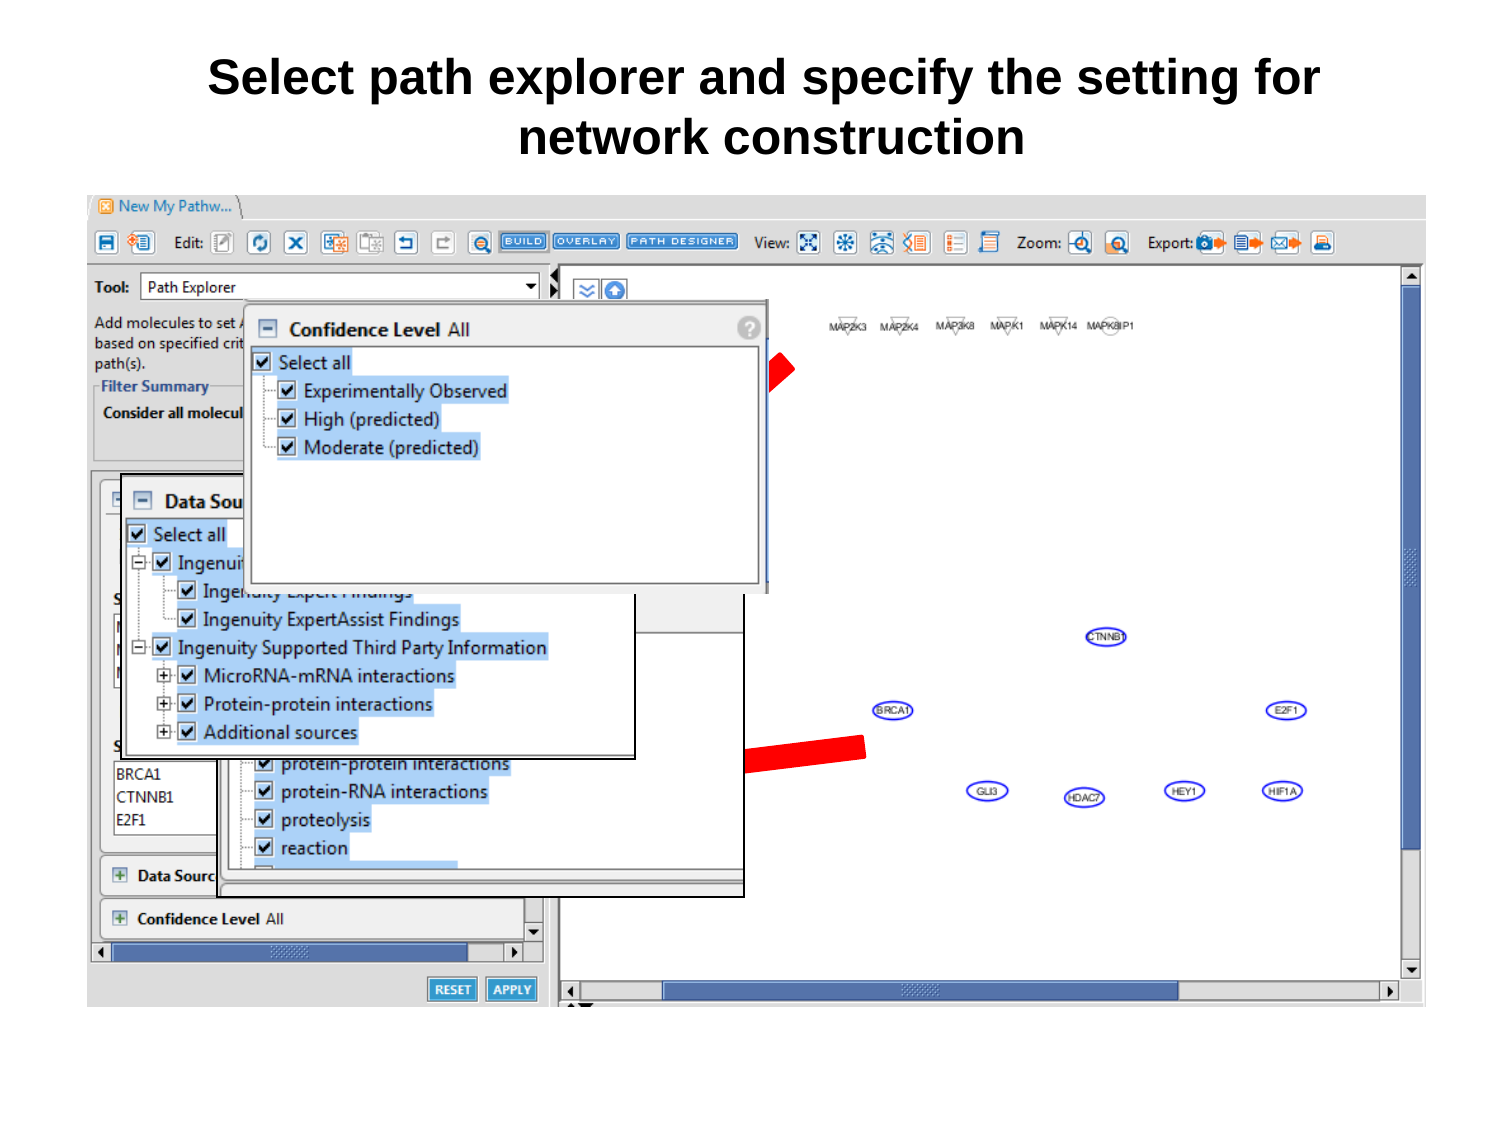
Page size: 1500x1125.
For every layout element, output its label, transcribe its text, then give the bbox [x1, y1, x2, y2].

picture [87, 194, 1426, 1008]
text_box Select path explorer and specify the setting for network construction [192, 37, 1351, 173]
